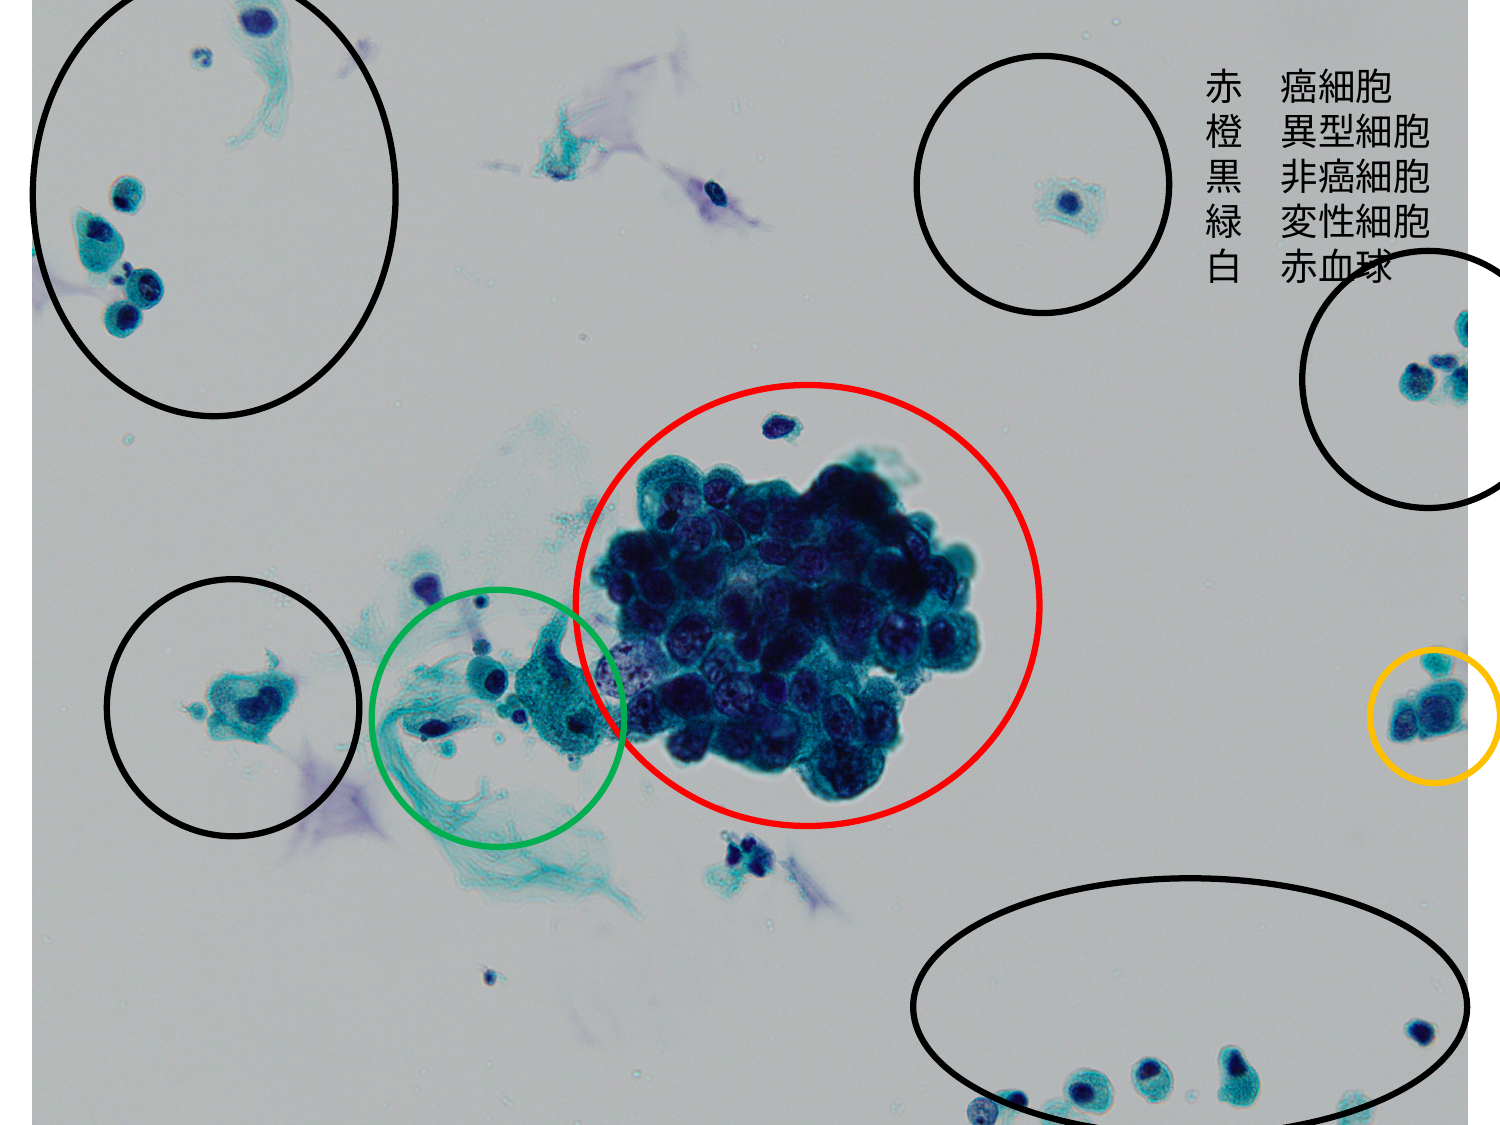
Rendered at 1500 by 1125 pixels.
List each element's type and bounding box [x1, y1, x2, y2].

picture [32, 0, 1468, 1125]
text_box [1468, 256, 1500, 503]
text_box [1468, 657, 1500, 776]
